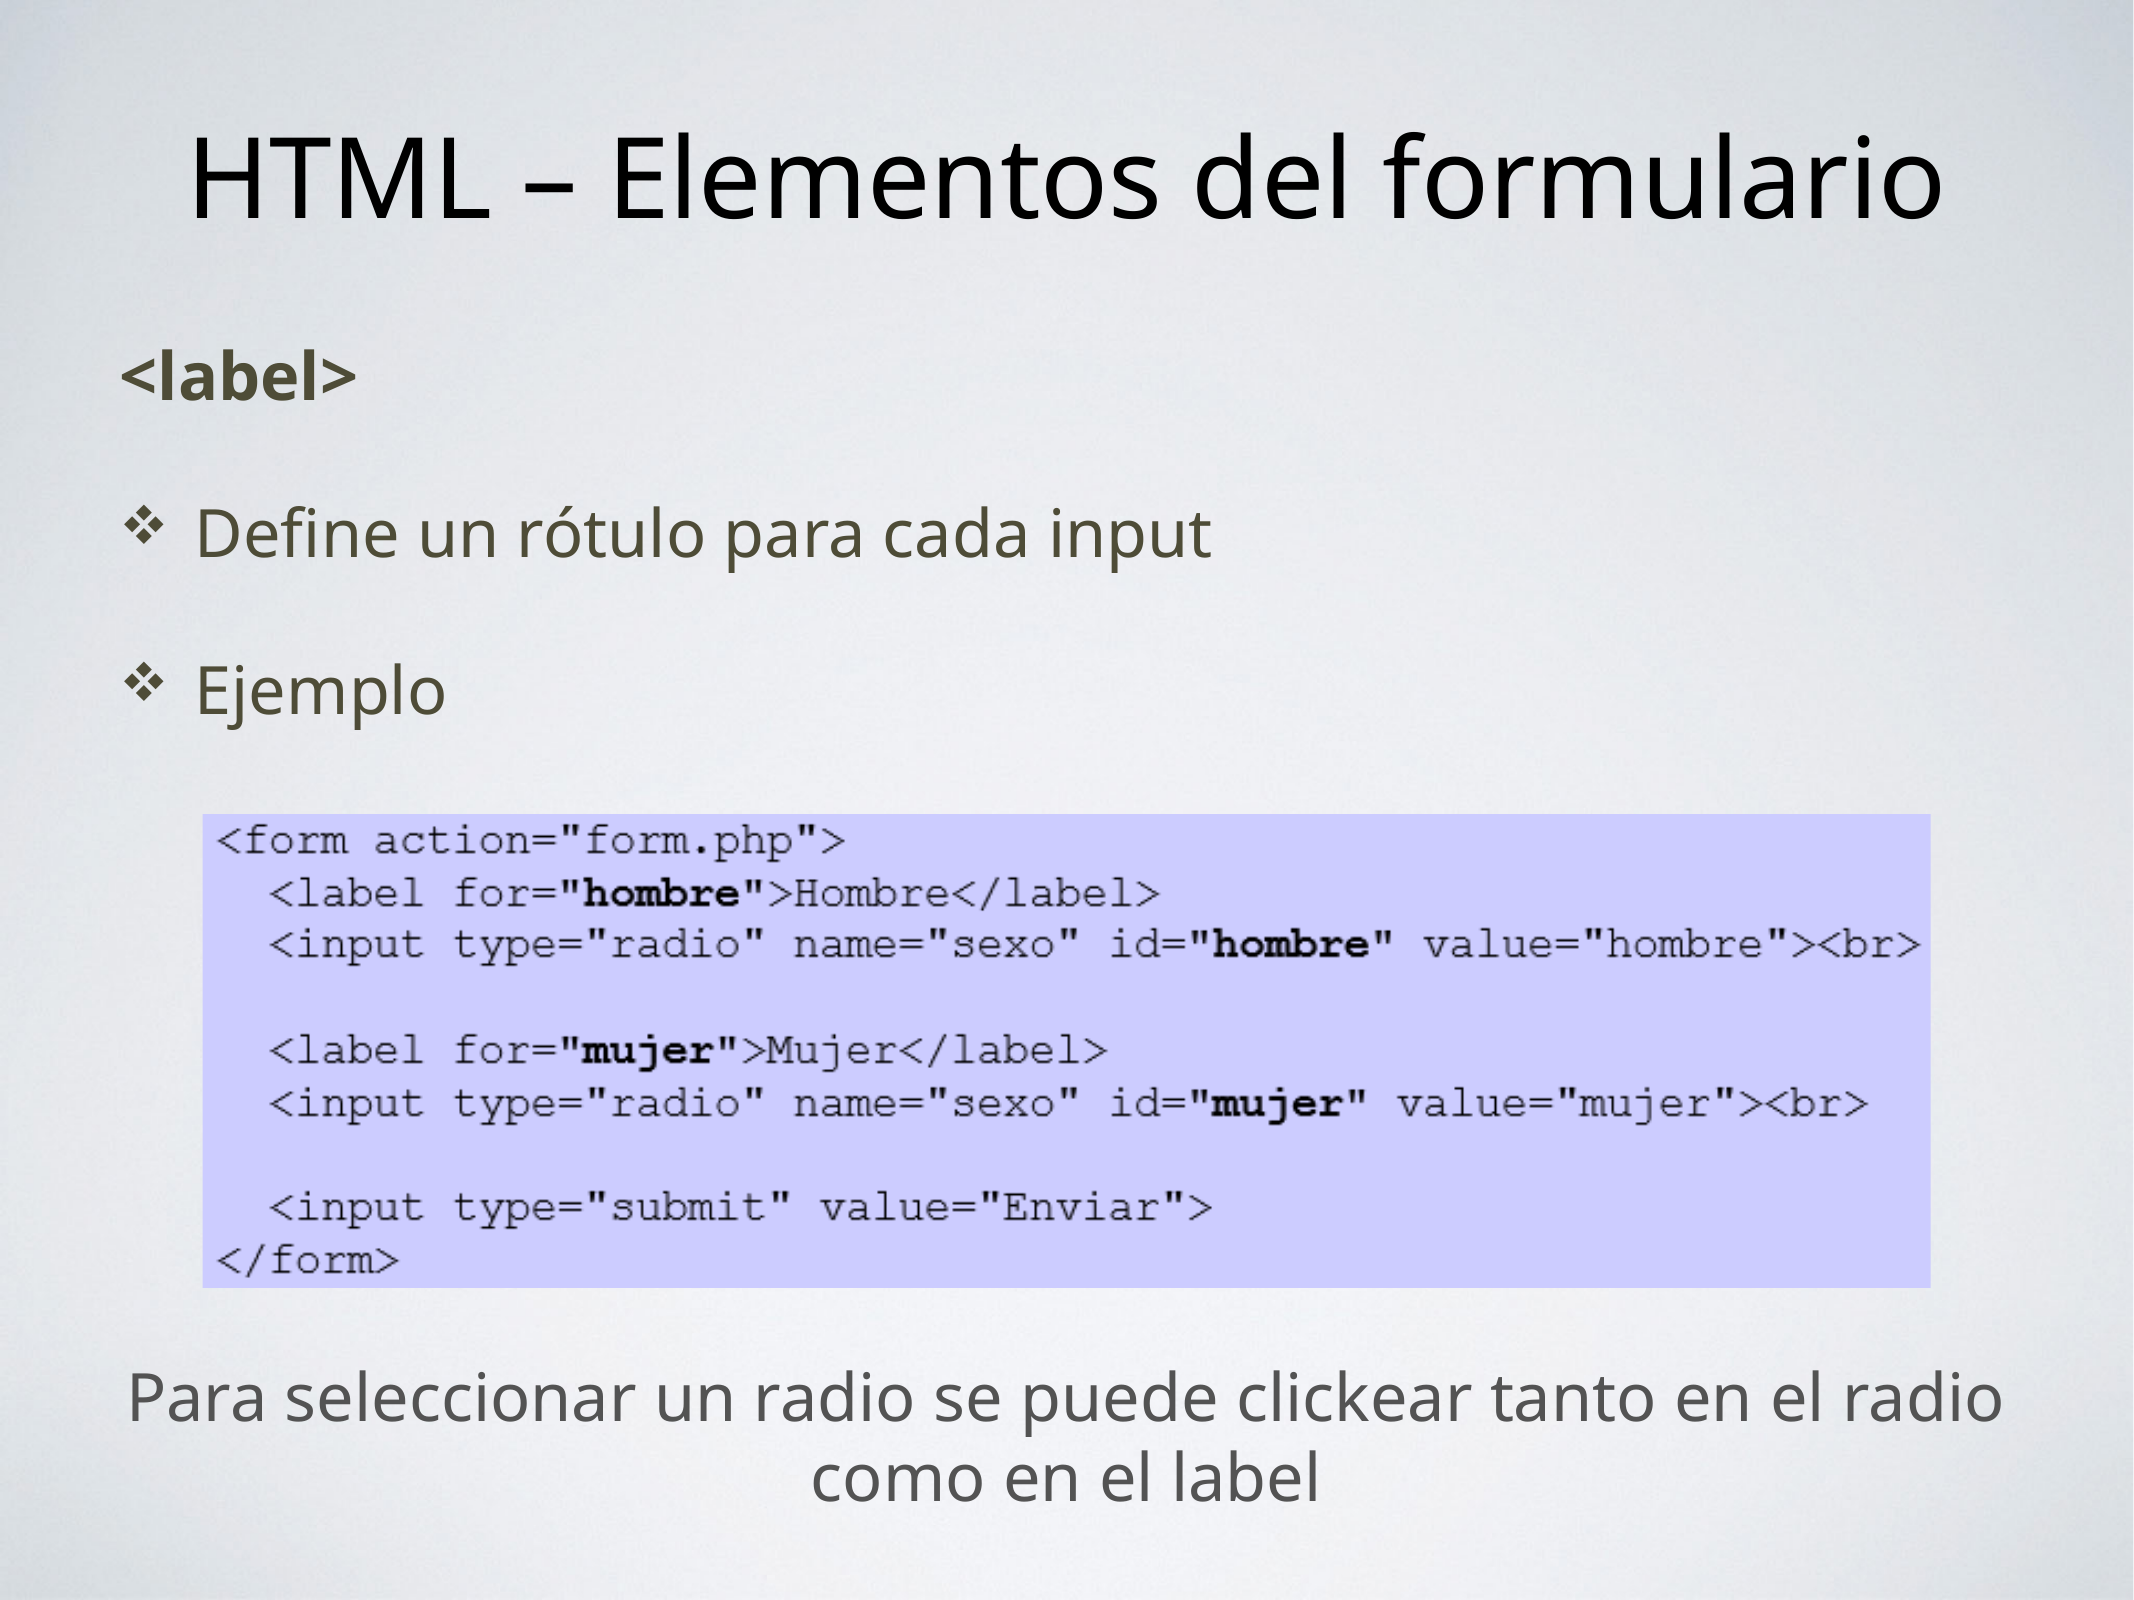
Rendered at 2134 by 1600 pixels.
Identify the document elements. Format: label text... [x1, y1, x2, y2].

picture [0, 0, 2134, 1600]
list <label> Define un rótulo para cada input Ejemplo [118, 305, 2076, 757]
text_box Para seleccionar un radio se puede clickear tanto en el radio como en el label [117, 1346, 2016, 1523]
title HTML – Elementos del formulario [57, 41, 2076, 307]
